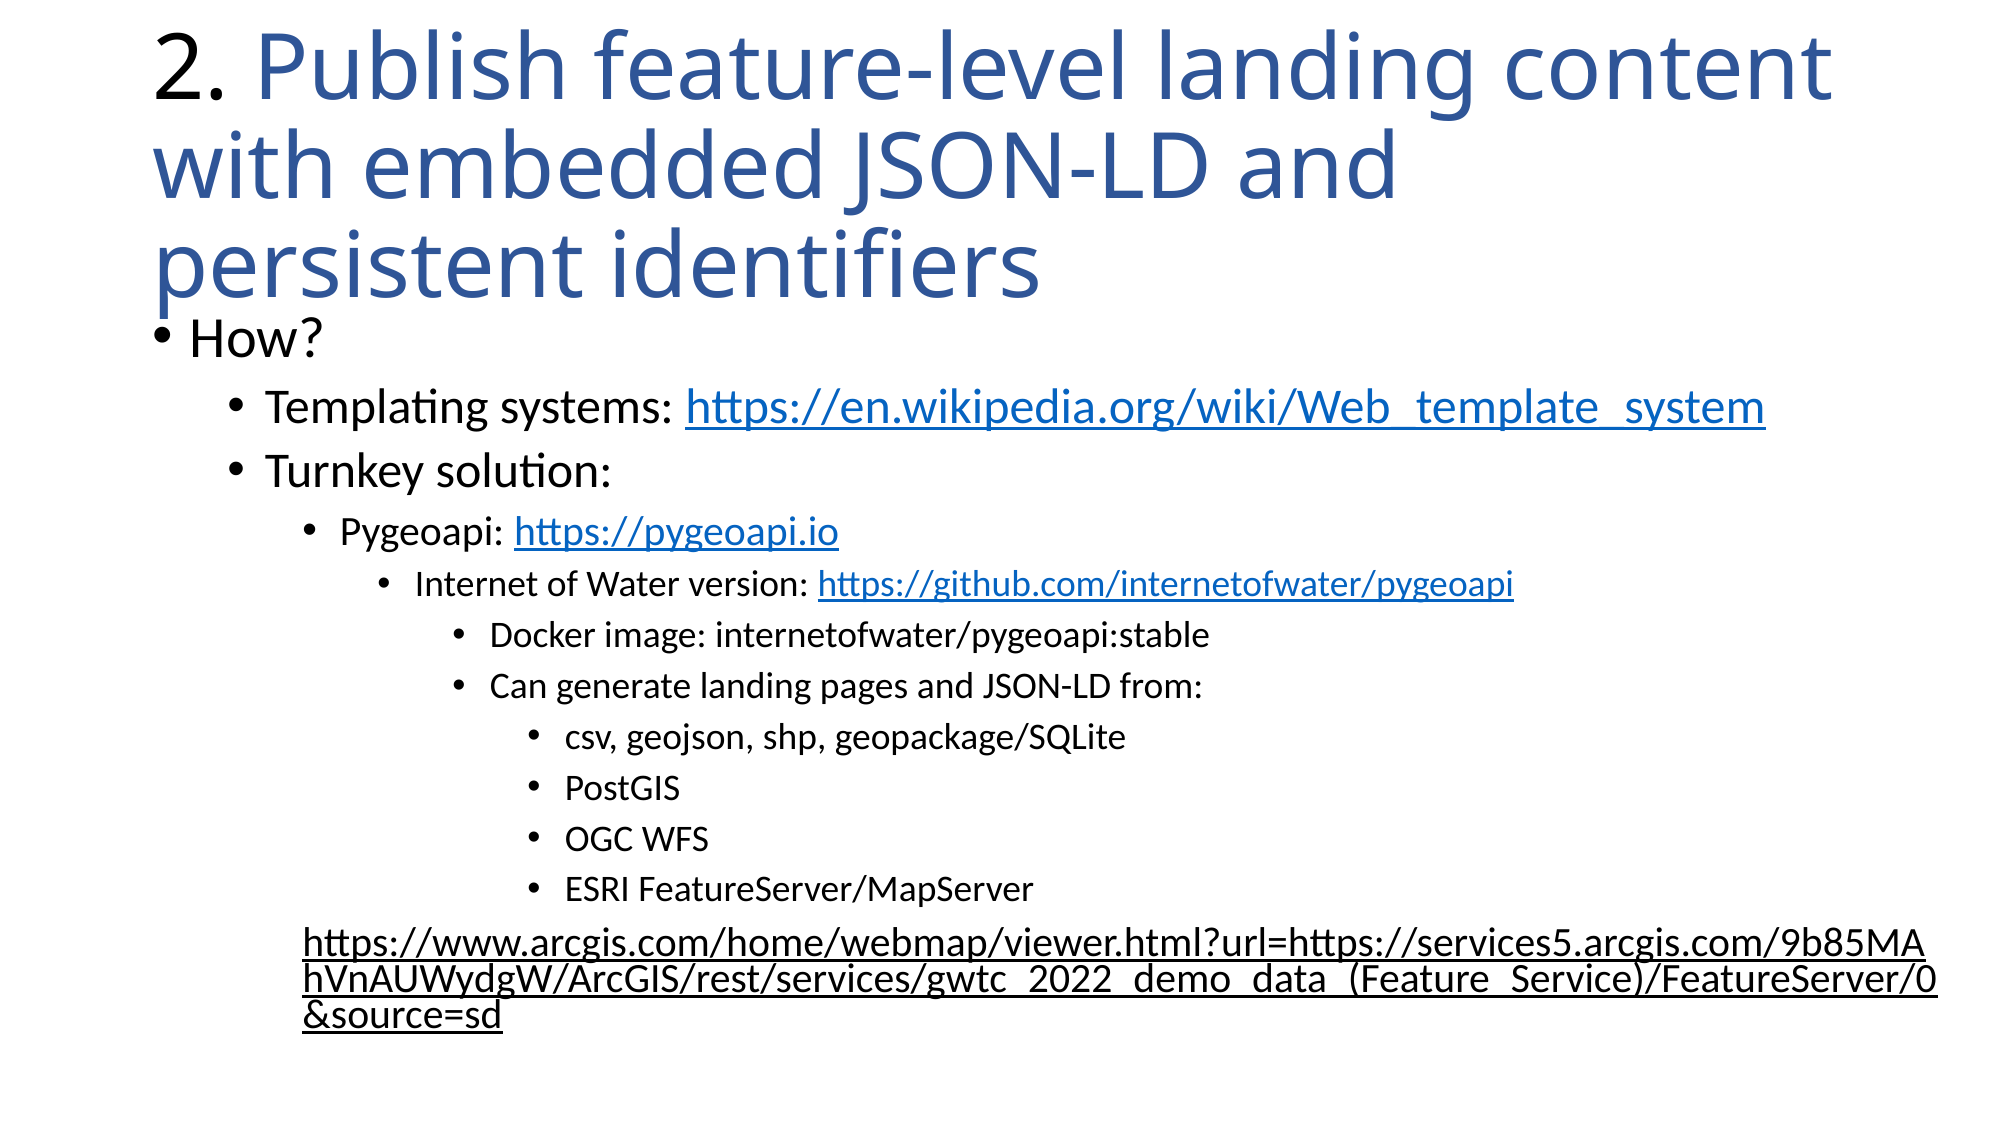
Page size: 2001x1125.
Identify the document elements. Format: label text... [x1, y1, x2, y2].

list How? Templating systems: https://en.wikipedia.org/wiki/Web_template_system Turnkey solution: Pygeoapi: https://pygeoapi.io Internet of Water version: https://github.com/internetofwater/pygeoapi Docker image: internetofwater/pygeoapi:stable Can generate landing pages and JSON-LD from: csv, geojson, shp, geopackage/SQLite PostGIS OGC WFS ESRI FeatureServer/MapServer https://www.arcgis.com/home/webmap/viewer.html?url=https://services5.arcgis.com/9b85MAhVnAUWydgW/ArcGIS/rest/services/gwtc_2022_demo_data_(Feature_Service)/FeatureServer/0&source=sd [137, 299, 1959, 1125]
title 2. Publish feature-level landing content with embedded JSON-LD and persistent identifiers [137, 59, 1863, 278]
